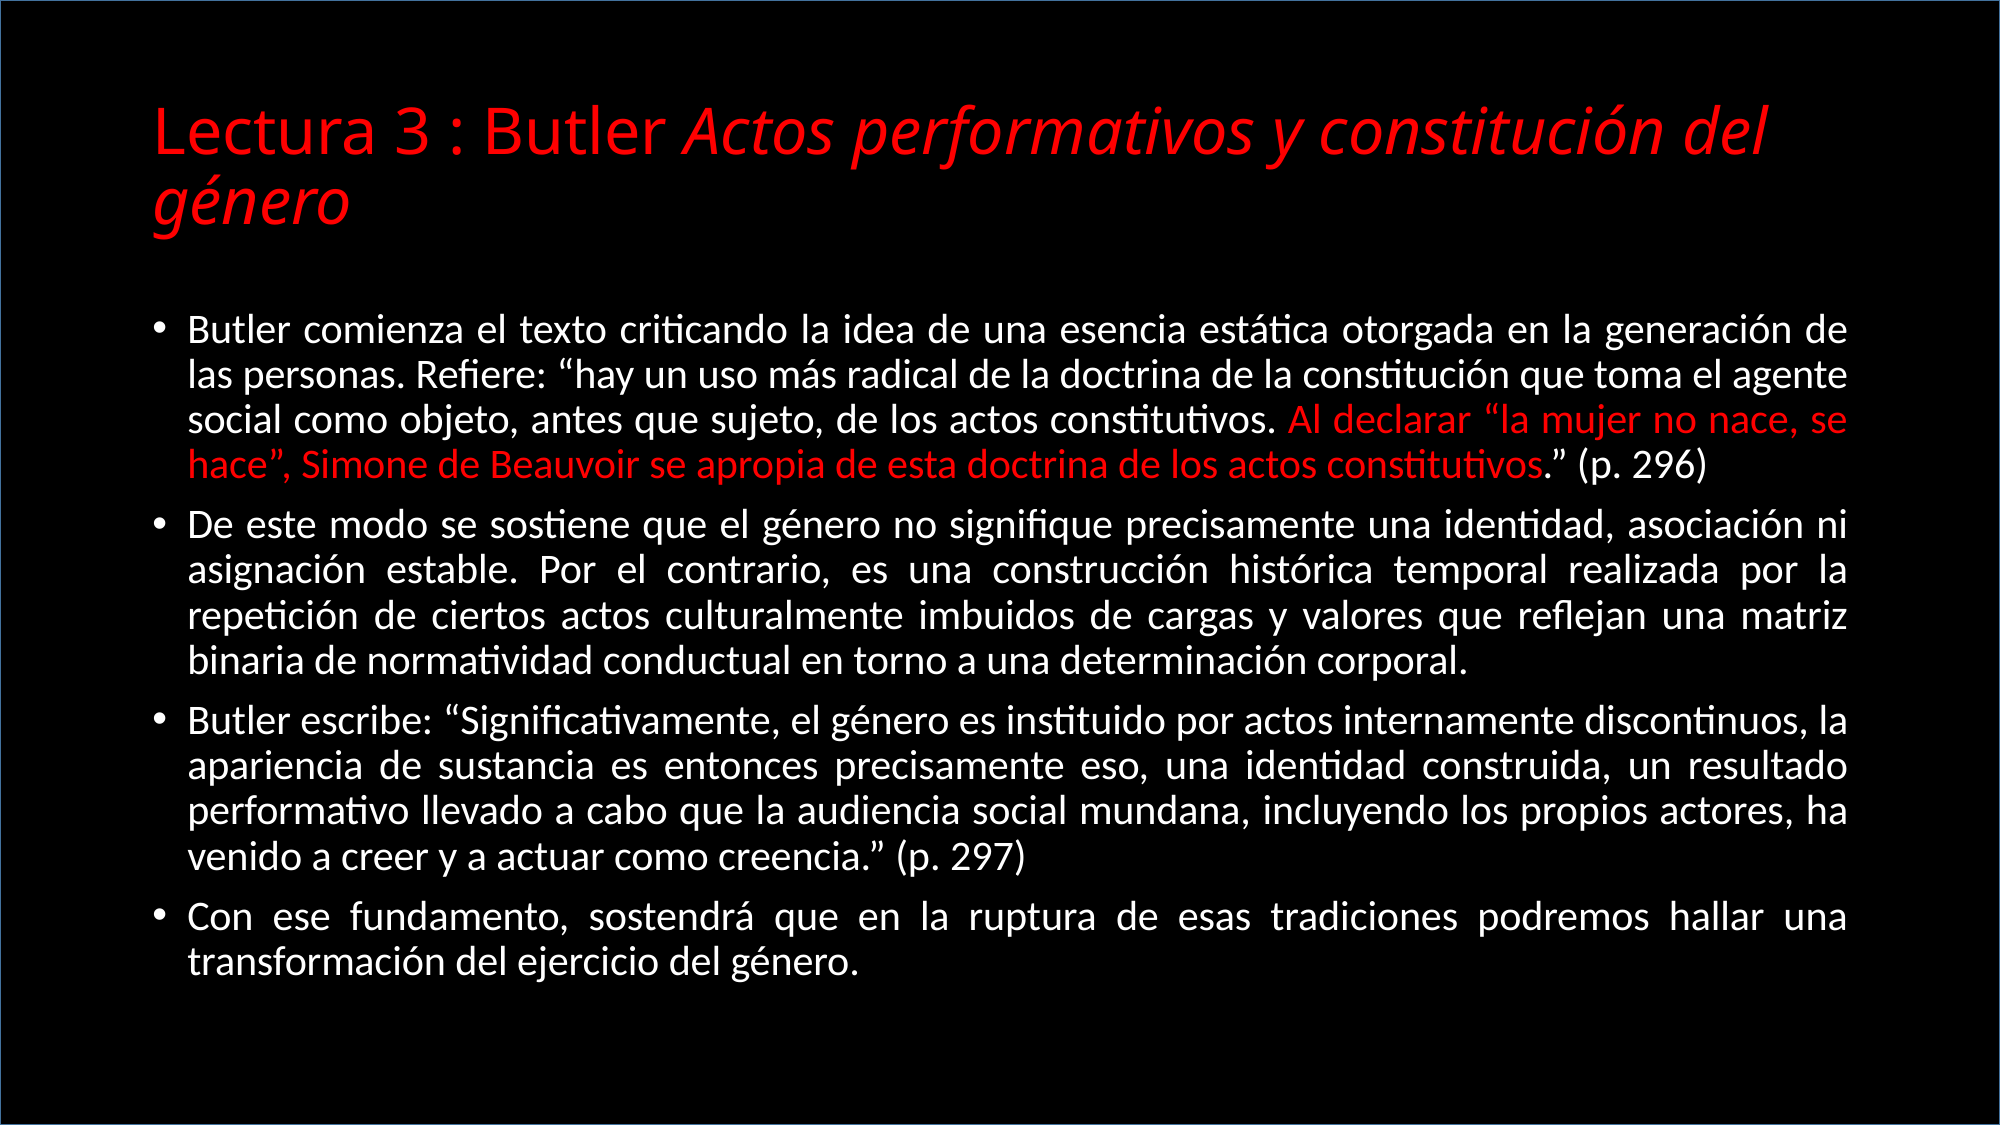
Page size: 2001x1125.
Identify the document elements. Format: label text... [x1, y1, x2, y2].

title Lectura 3 : Butler Actos performativos y constitución del género [137, 59, 1863, 278]
text_box [0, 0, 2000, 1125]
list Butler comienza el texto criticando la idea de una esencia estática otorgada en la generación de las personas. Refiere: “hay un uso más radical de la doctrina de la constitución que toma el agente social como objeto, antes que sujeto, de los actos constitutivos. Al declarar “la mujer no nace, se hace”, Simone de Beauvoir se apropia de esta doctrina de los actos constitutivos.” (p. 296) De este modo se sostiene que el género no signifique precisamente una identidad, asociación ni asignación estable. Por el contrario, es una construcción histórica temporal realizada por la repetición de ciertos actos culturalmente imbuidos de cargas y valores que reflejan una matriz binaria de normatividad conductual en torno a una determinación corporal. Butler escribe: “Significativamente, el género es instituido por actos internamente discontinuos, la apariencia de sustancia es entonces precisamente eso, una identidad construida, un resultado performativo llevado a cabo que la audiencia social mundana, incluyendo los propios actores, ha venido a creer y a actuar como creencia.” (p. 297) Con ese fundamento, sostendrá que en la ruptura de esas tradiciones podremos hallar una transformación del ejercicio del género. [137, 299, 1863, 1014]
